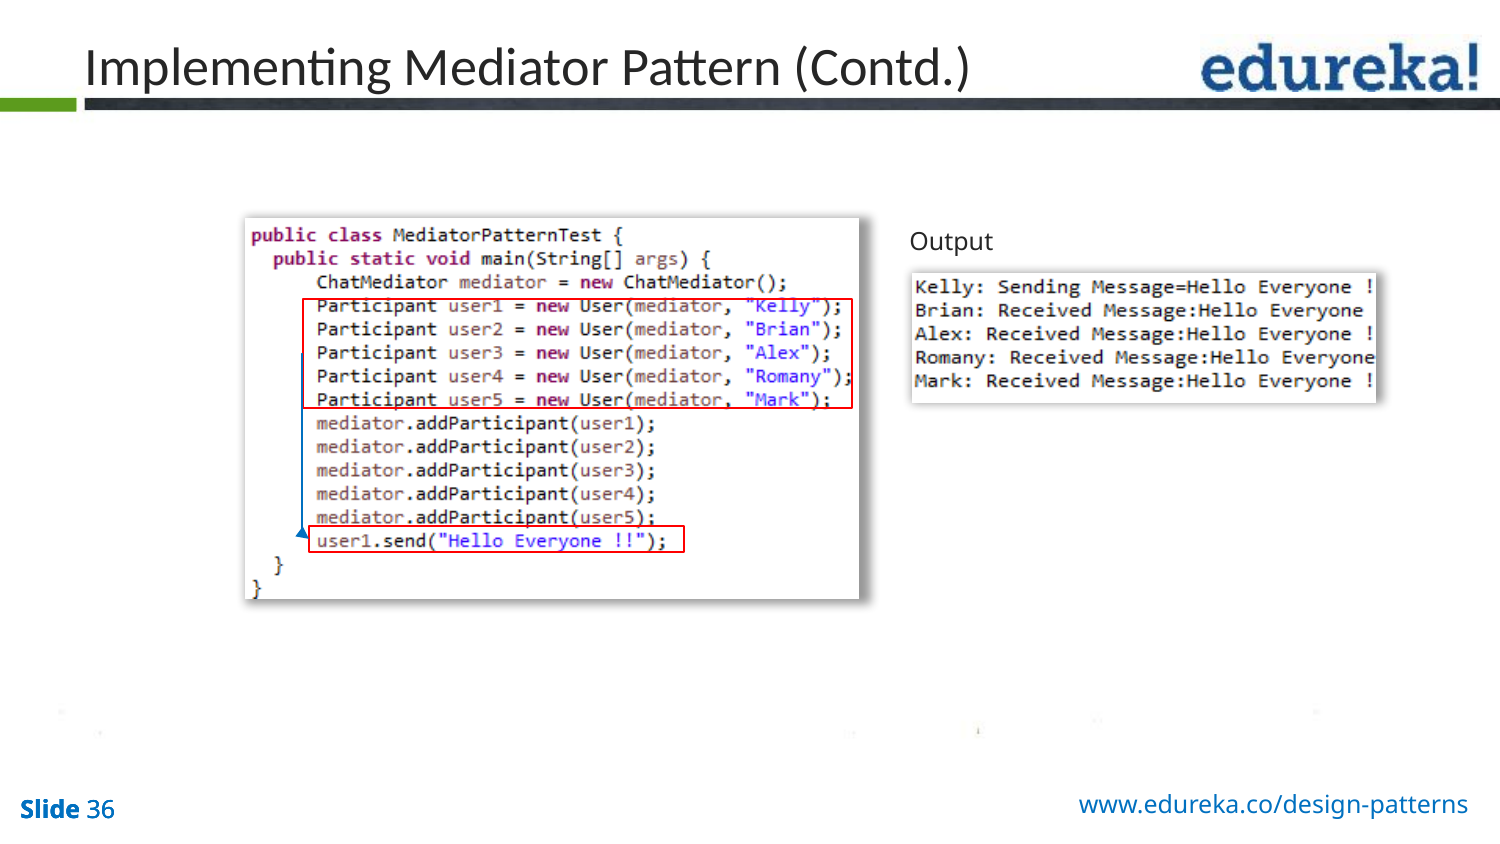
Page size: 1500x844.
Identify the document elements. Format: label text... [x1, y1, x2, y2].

text_box Output [894, 218, 1009, 264]
text_box Implementing Mediator Pattern (Contd.) [70, 23, 1001, 104]
picture [0, 0, 1500, 844]
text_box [302, 353, 310, 540]
